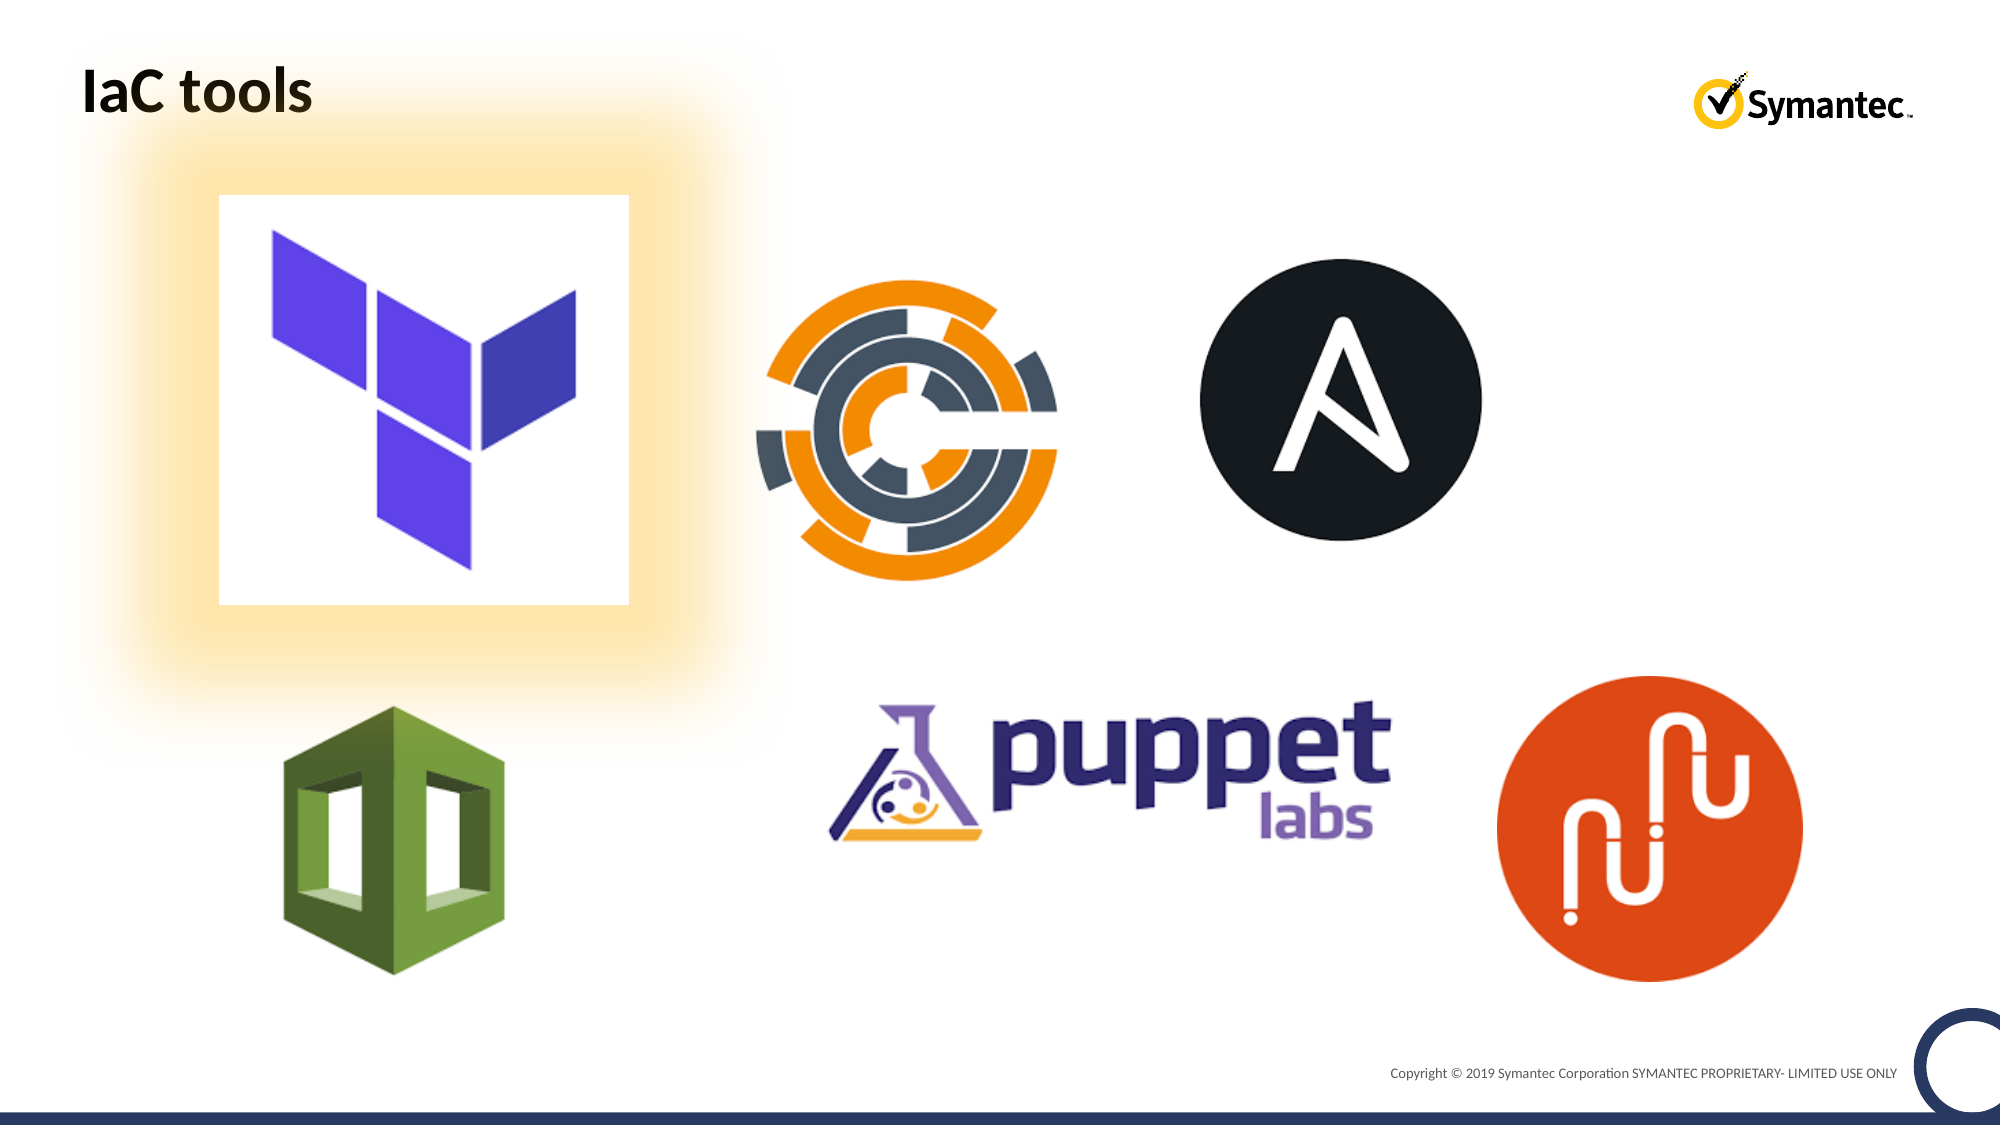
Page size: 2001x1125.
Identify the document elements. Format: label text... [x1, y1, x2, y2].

picture [218, 195, 629, 605]
picture [1497, 676, 1803, 982]
picture [1188, 247, 1494, 553]
picture [208, 654, 581, 1028]
picture [801, 616, 1420, 886]
picture [754, 278, 1061, 588]
title IaC tools [81, 62, 1671, 126]
